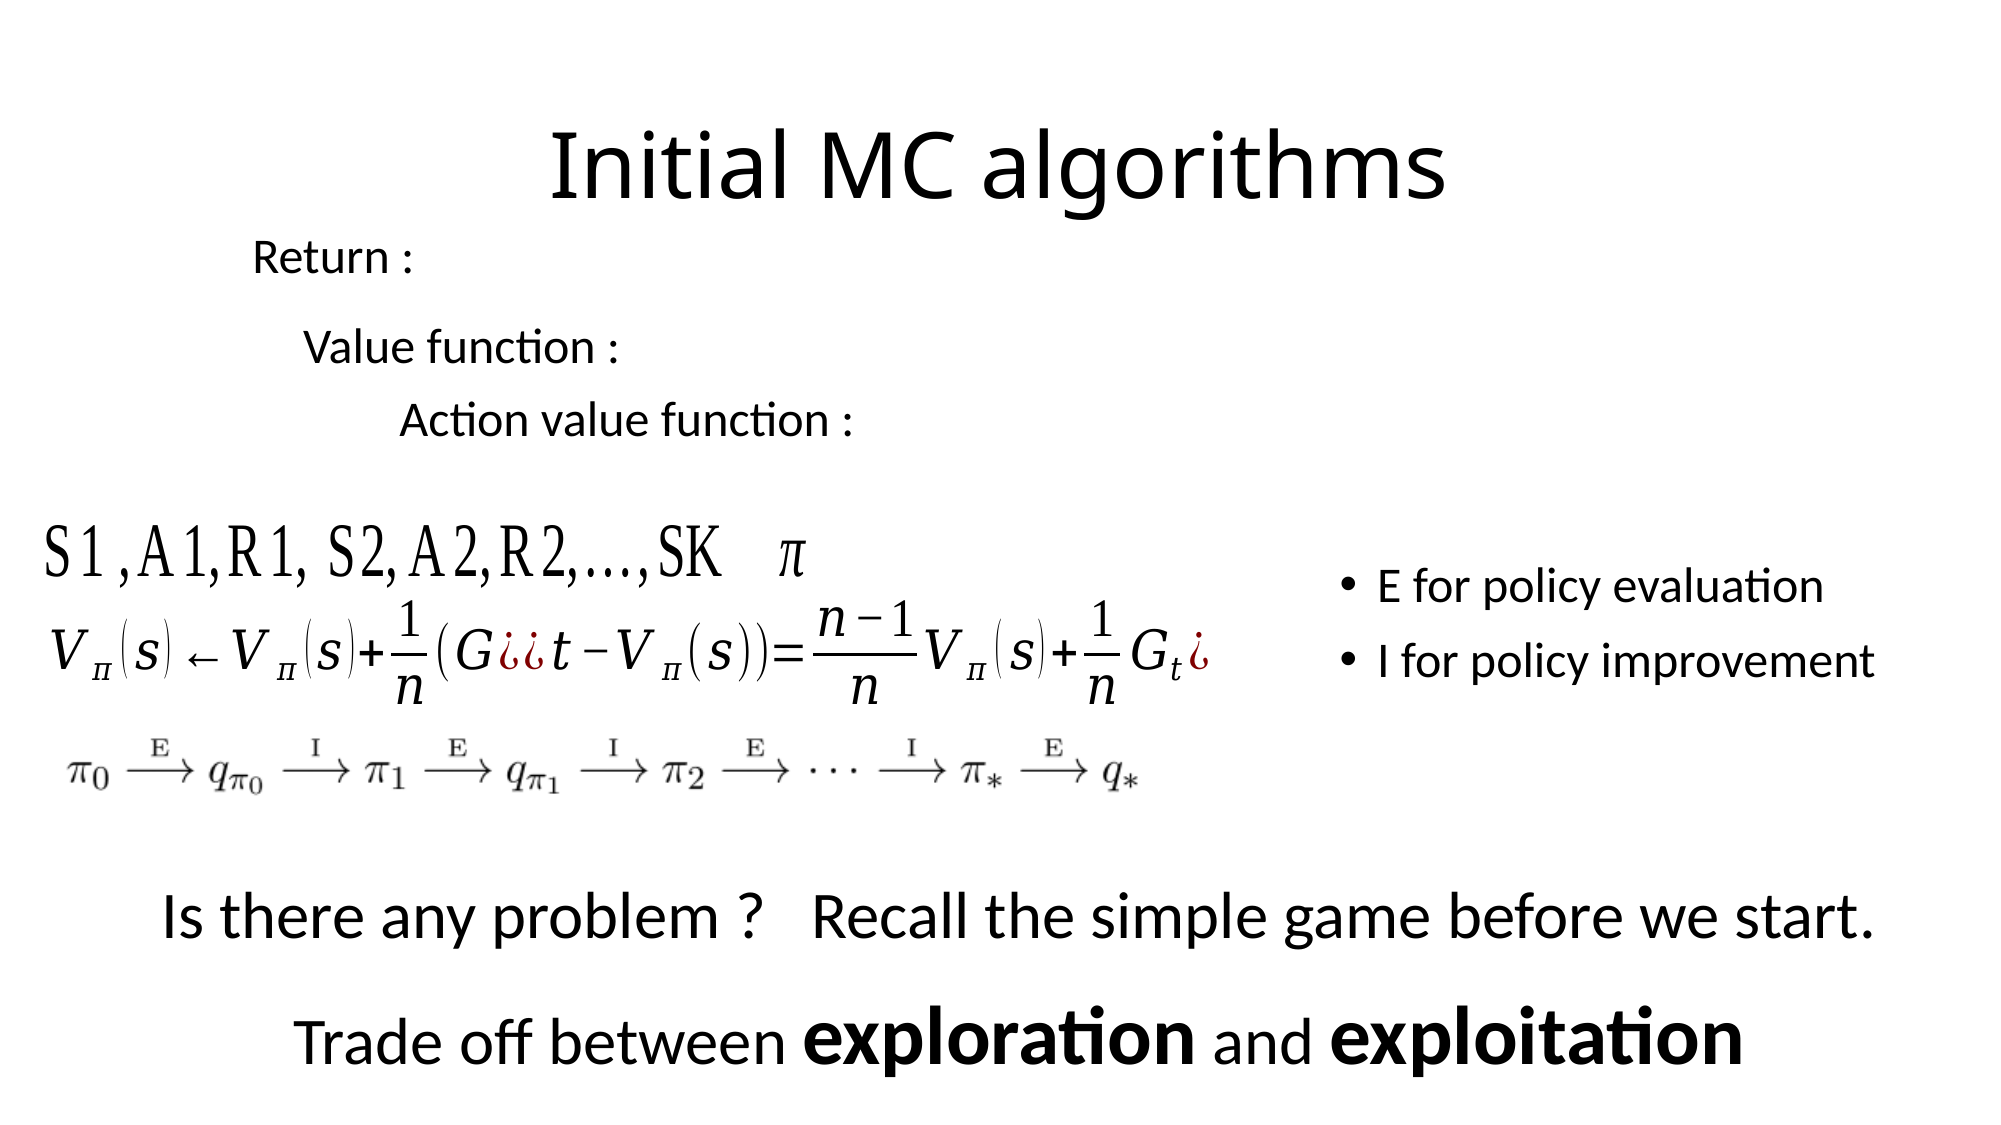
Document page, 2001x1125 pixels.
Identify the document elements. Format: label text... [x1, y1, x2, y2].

text_box Is there any problem ? Recall the simple game before we start. [146, 864, 1892, 959]
picture [43, 701, 1141, 827]
title Initial MC algorithms [137, 59, 1863, 278]
text_box E for policy evaluation I for policy improvement [1324, 551, 1984, 766]
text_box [36, 215, 1225, 455]
text_box Trade off between exploration and exploitation [278, 973, 1760, 1089]
